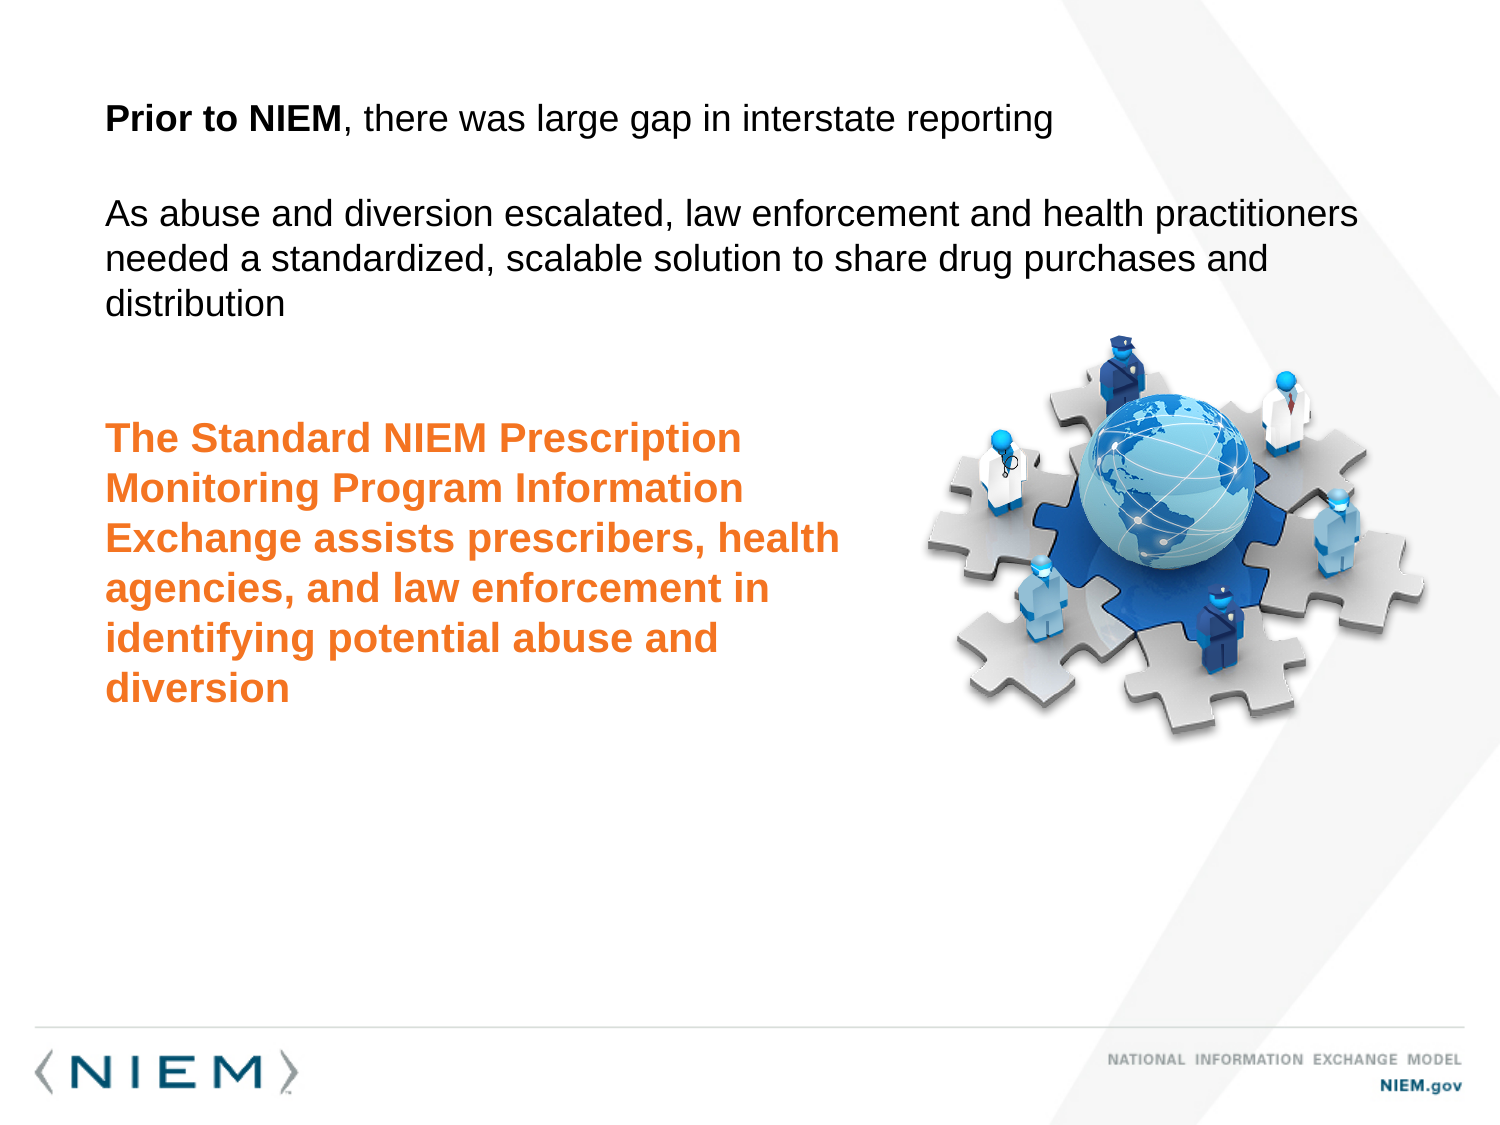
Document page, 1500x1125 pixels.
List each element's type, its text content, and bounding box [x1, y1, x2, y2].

text_box The Standard NIEM Prescription Monitoring Program Information Exchange assists prescribers, health agencies, and law enforcement in identifying potential abuse and diversion [90, 403, 872, 719]
text_box Prior to NIEM, there was large gap in interstate reporting As abuse and diversion escalated, law enforcement and health practitioners needed a standardized, scalable solution to share drug purchases and distribution [90, 86, 1410, 332]
picture [0, 0, 1500, 1125]
